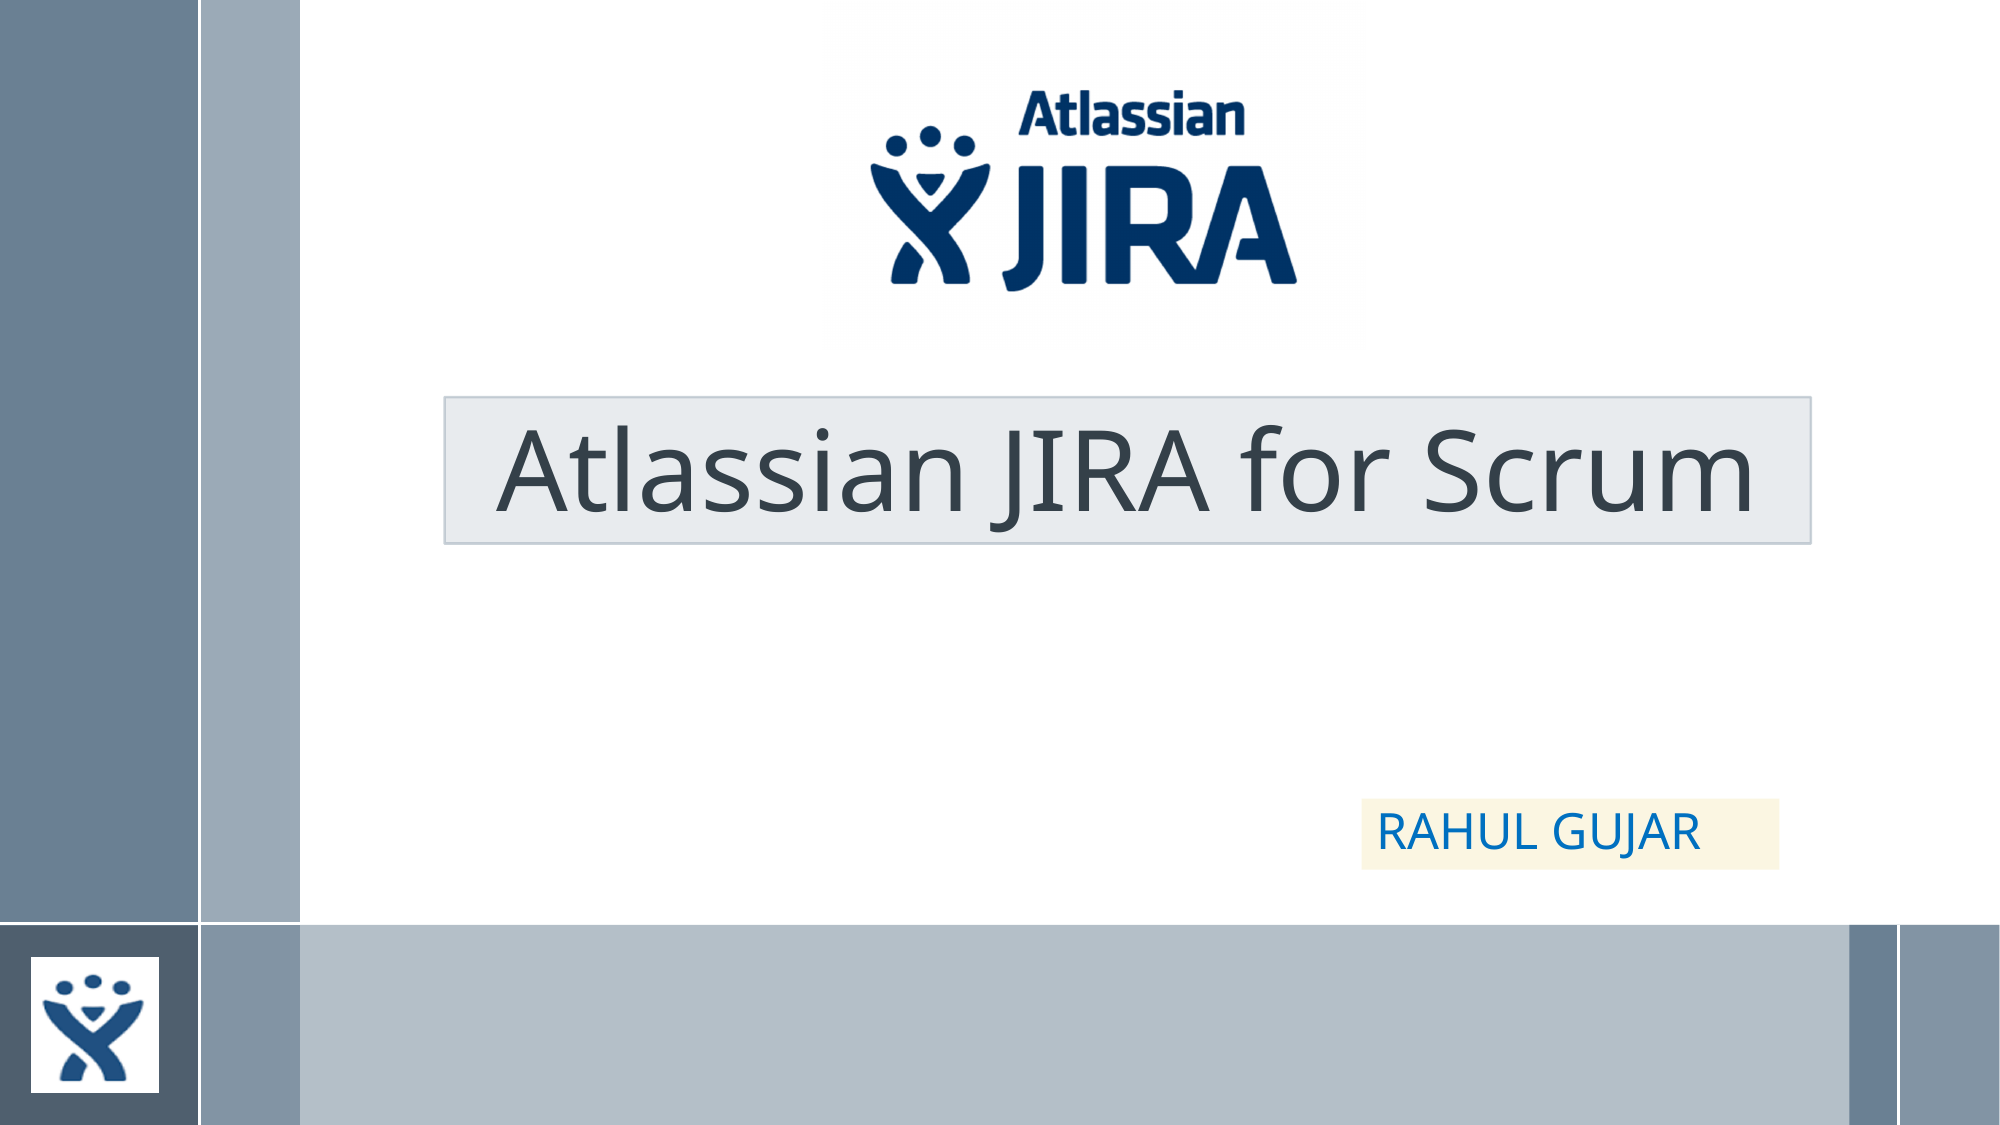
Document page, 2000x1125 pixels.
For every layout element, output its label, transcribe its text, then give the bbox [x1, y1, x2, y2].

picture [31, 957, 159, 1093]
subtitle RAHUL GUJAR [1361, 798, 1780, 870]
title Atlassian JIRA for Scrum [443, 396, 1812, 545]
picture [822, 1, 1366, 350]
